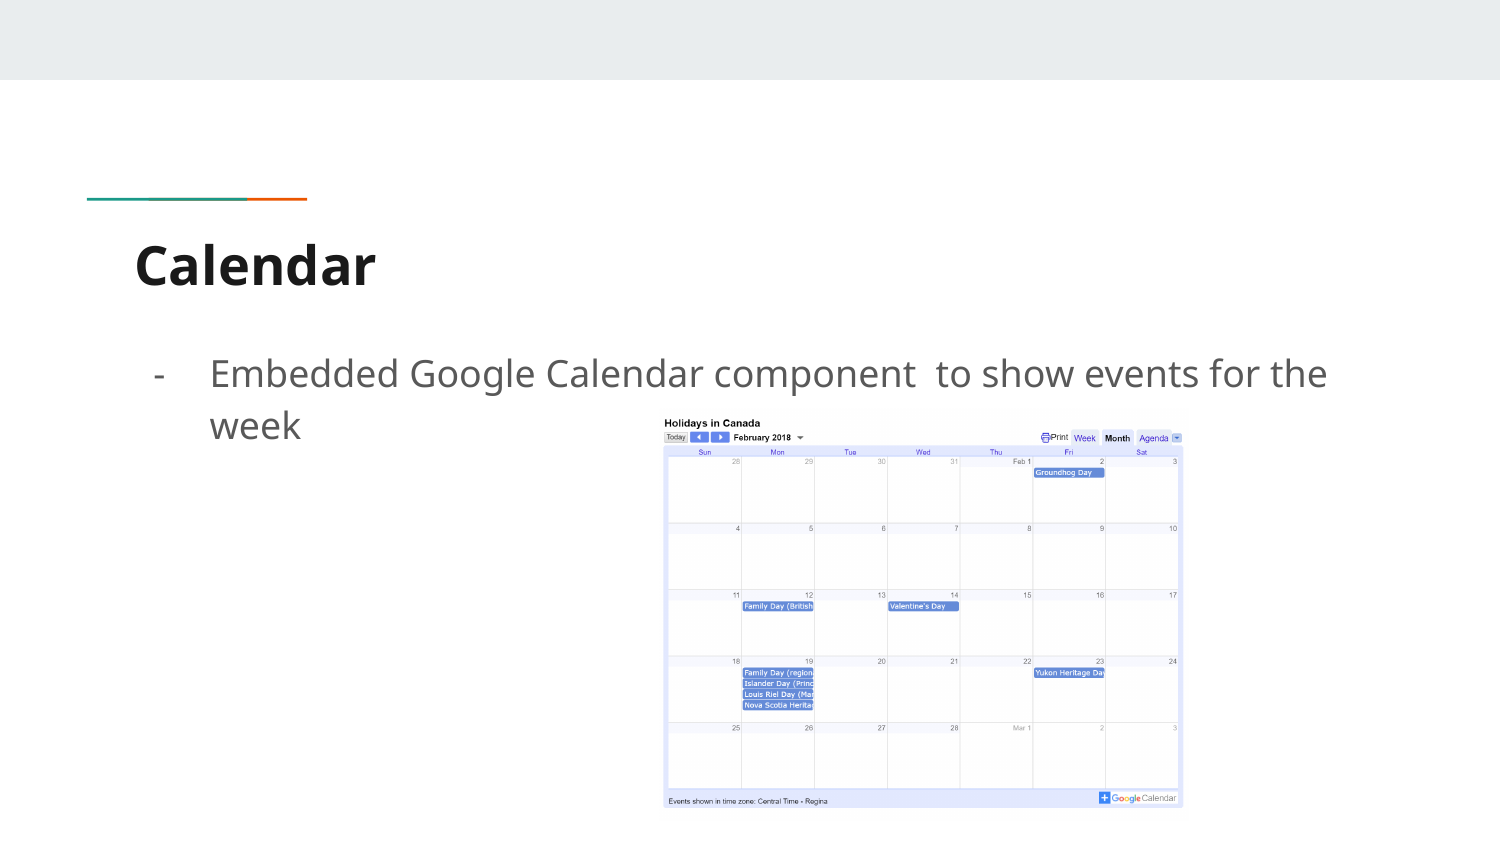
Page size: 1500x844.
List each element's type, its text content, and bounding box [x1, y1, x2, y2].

list Embedded Google Calendar component to show events for the week [119, 328, 1381, 700]
picture [647, 408, 1189, 821]
title Calendar [119, 216, 1381, 305]
